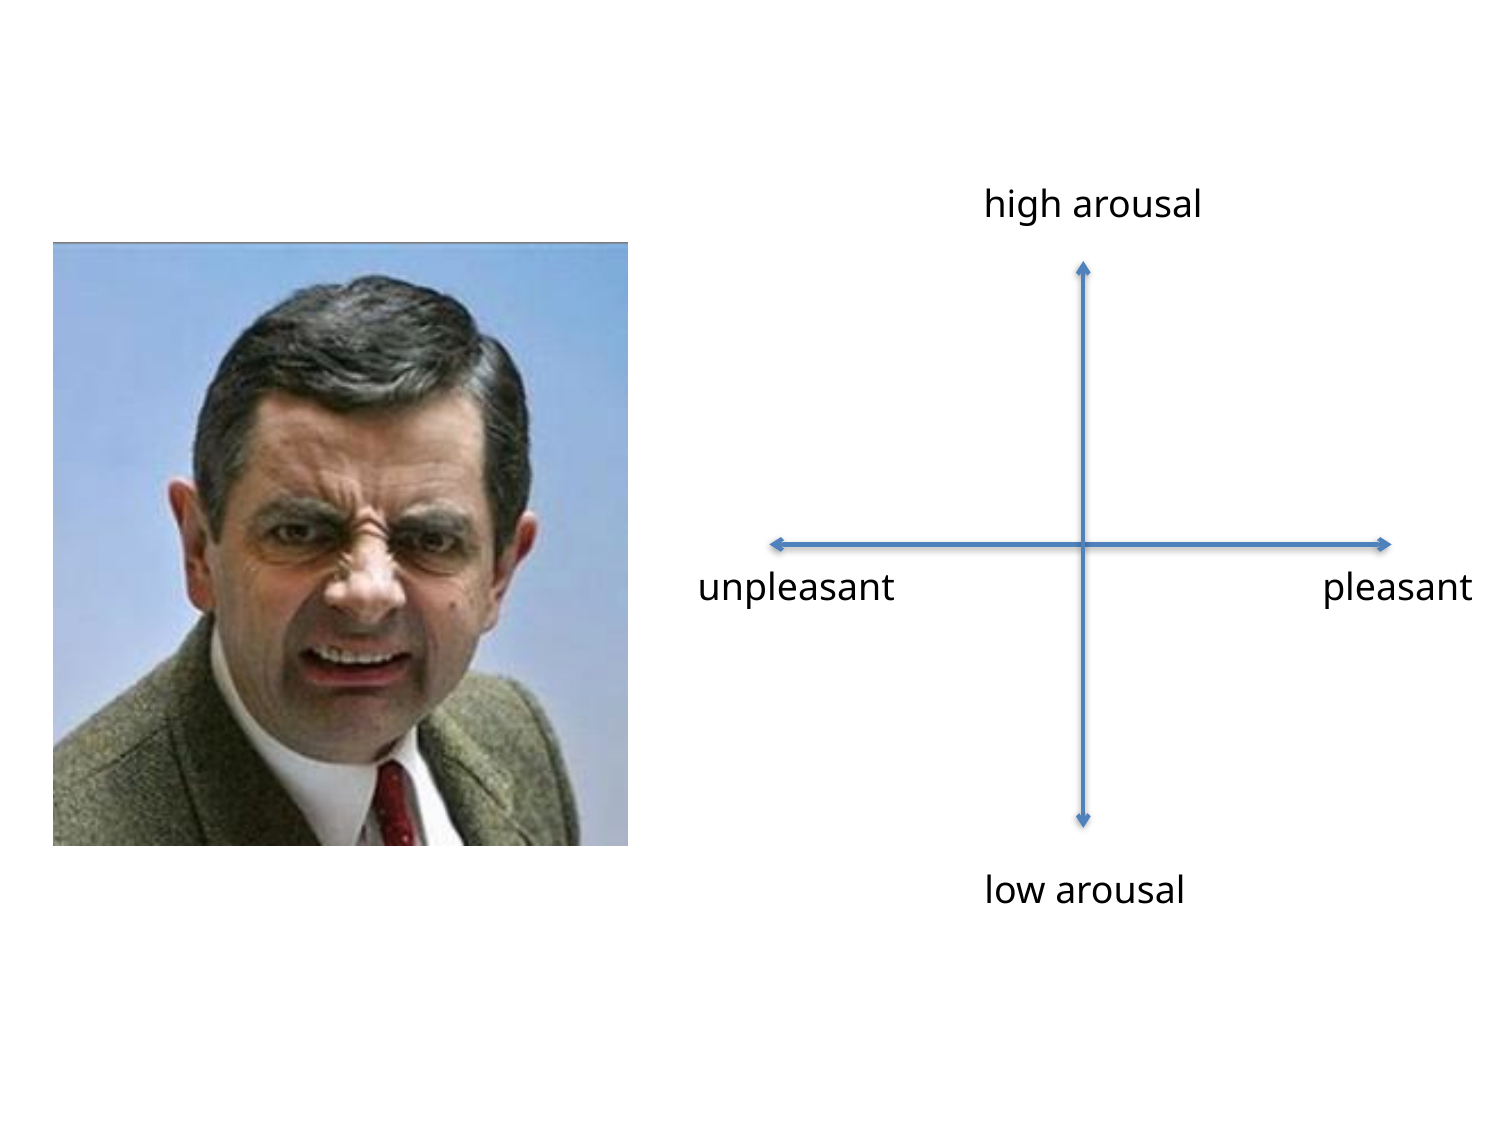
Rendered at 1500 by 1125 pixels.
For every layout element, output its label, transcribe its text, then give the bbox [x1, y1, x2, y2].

text_box low arousal [969, 858, 1201, 918]
picture [53, 242, 628, 847]
text_box pleasant [1307, 555, 1488, 616]
text_box high arousal [968, 172, 1218, 233]
text_box unpleasant [683, 555, 910, 616]
